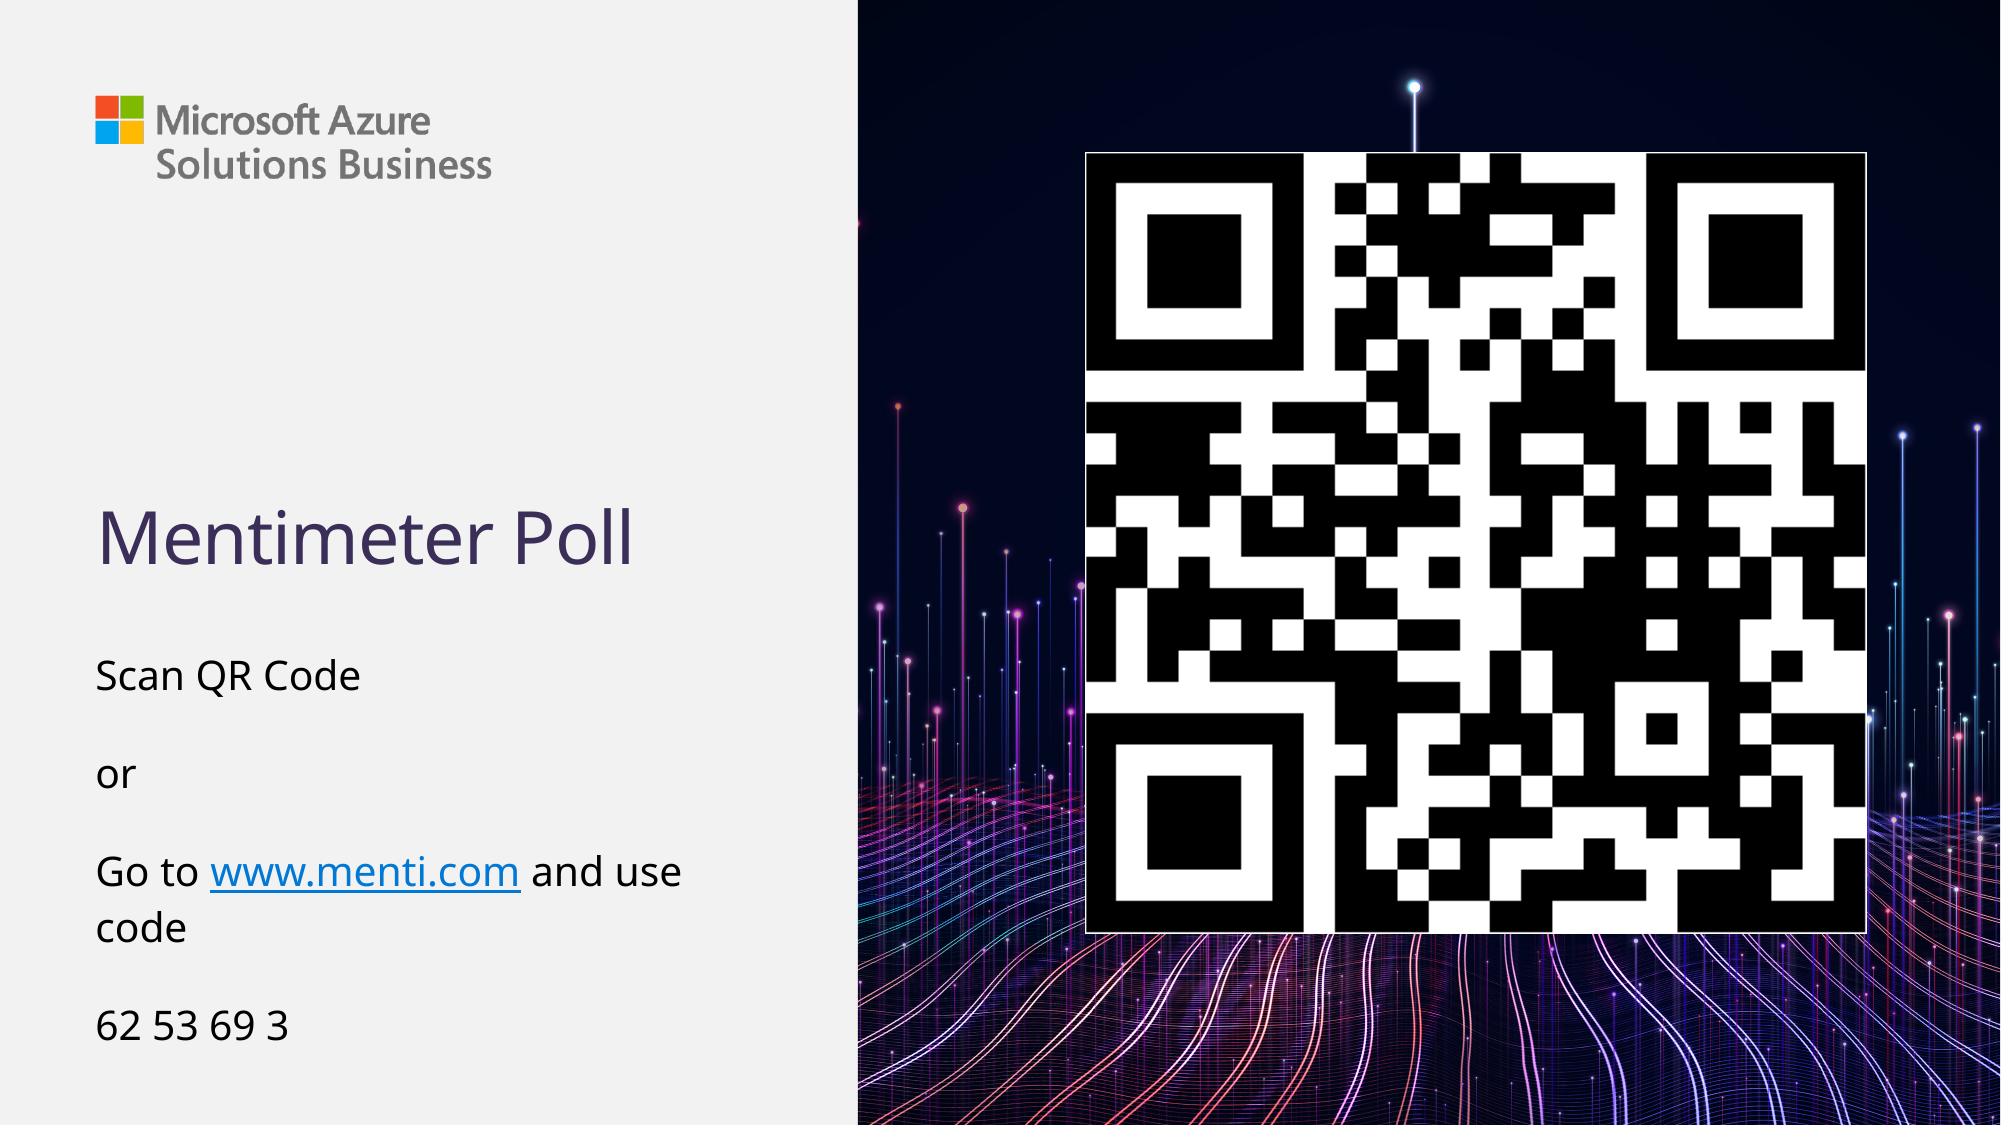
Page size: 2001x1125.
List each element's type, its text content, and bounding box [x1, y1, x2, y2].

picture [857, 0, 2001, 1125]
list Scan QR Code or Go to www.menti.com and use code 62 53 69 3 [95, 650, 779, 997]
title Mentimeter Poll [96, 490, 781, 580]
picture [87, 91, 496, 182]
